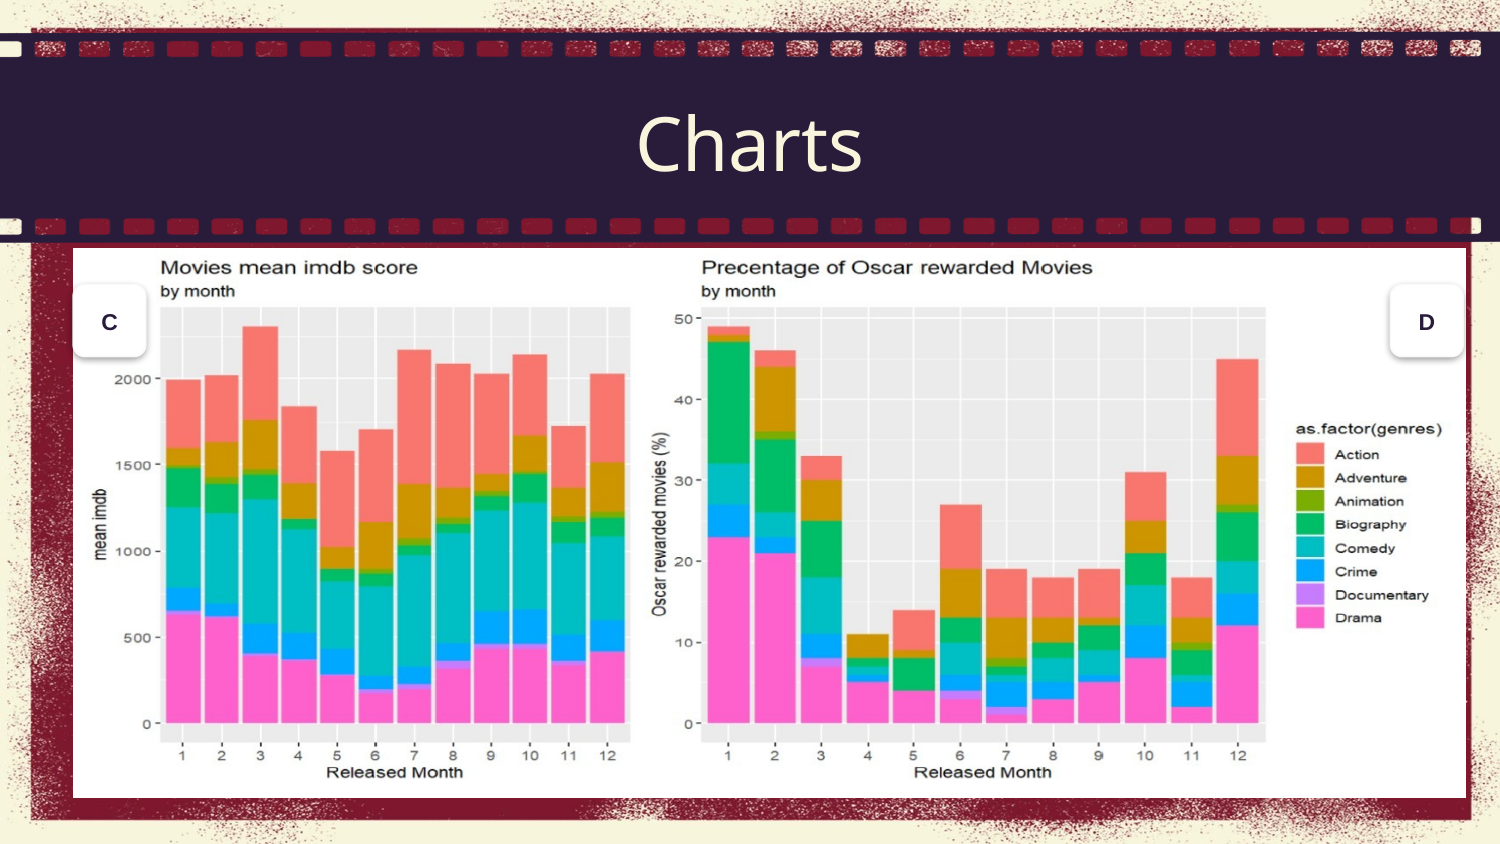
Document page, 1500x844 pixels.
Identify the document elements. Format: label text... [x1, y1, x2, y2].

title Charts [118, 81, 1382, 176]
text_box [72, 247, 1466, 799]
picture [0, 0, 1500, 844]
